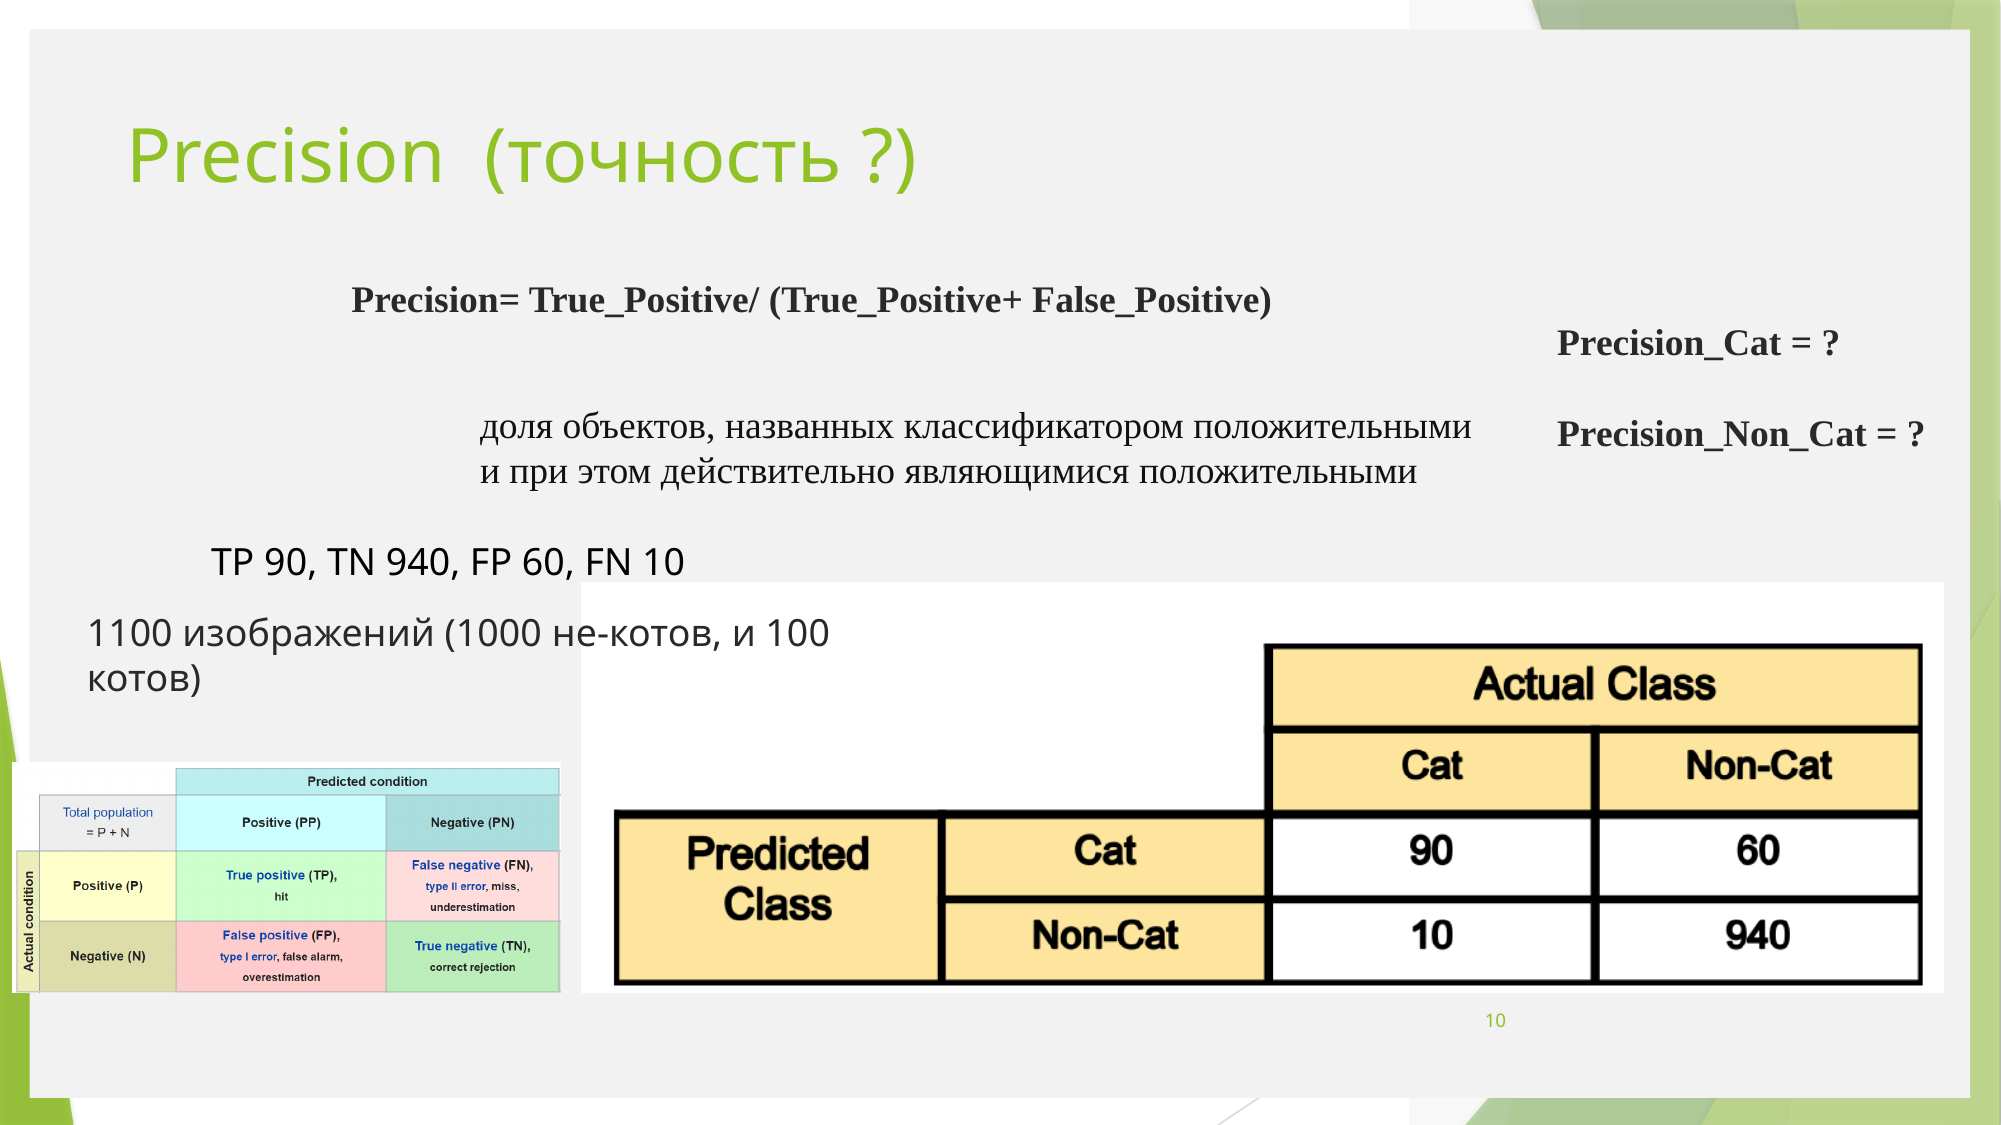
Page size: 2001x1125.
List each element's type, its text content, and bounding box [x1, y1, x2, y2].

text_box Precision_Cat = ? [1542, 310, 1944, 371]
text_box 1100 изображений (1000 не-котов, и 100 котов) [72, 601, 575, 706]
text_box Precision_Non_Cat = ? [1542, 401, 1944, 462]
picture [12, 762, 561, 993]
text_box TP 90, TN 940, FP 60, FN 10 [196, 530, 719, 591]
text_box доля объектов, названных классификатором положительными и при этом действительно являющимися положительными [465, 393, 1513, 498]
picture [580, 582, 1944, 993]
text_box Precision= True_Positive/ (True_Positive+ False_Positive) [336, 267, 1633, 327]
slide_number 10 [1409, 1002, 1522, 1051]
title Precision (точность ?) [111, 99, 1522, 317]
